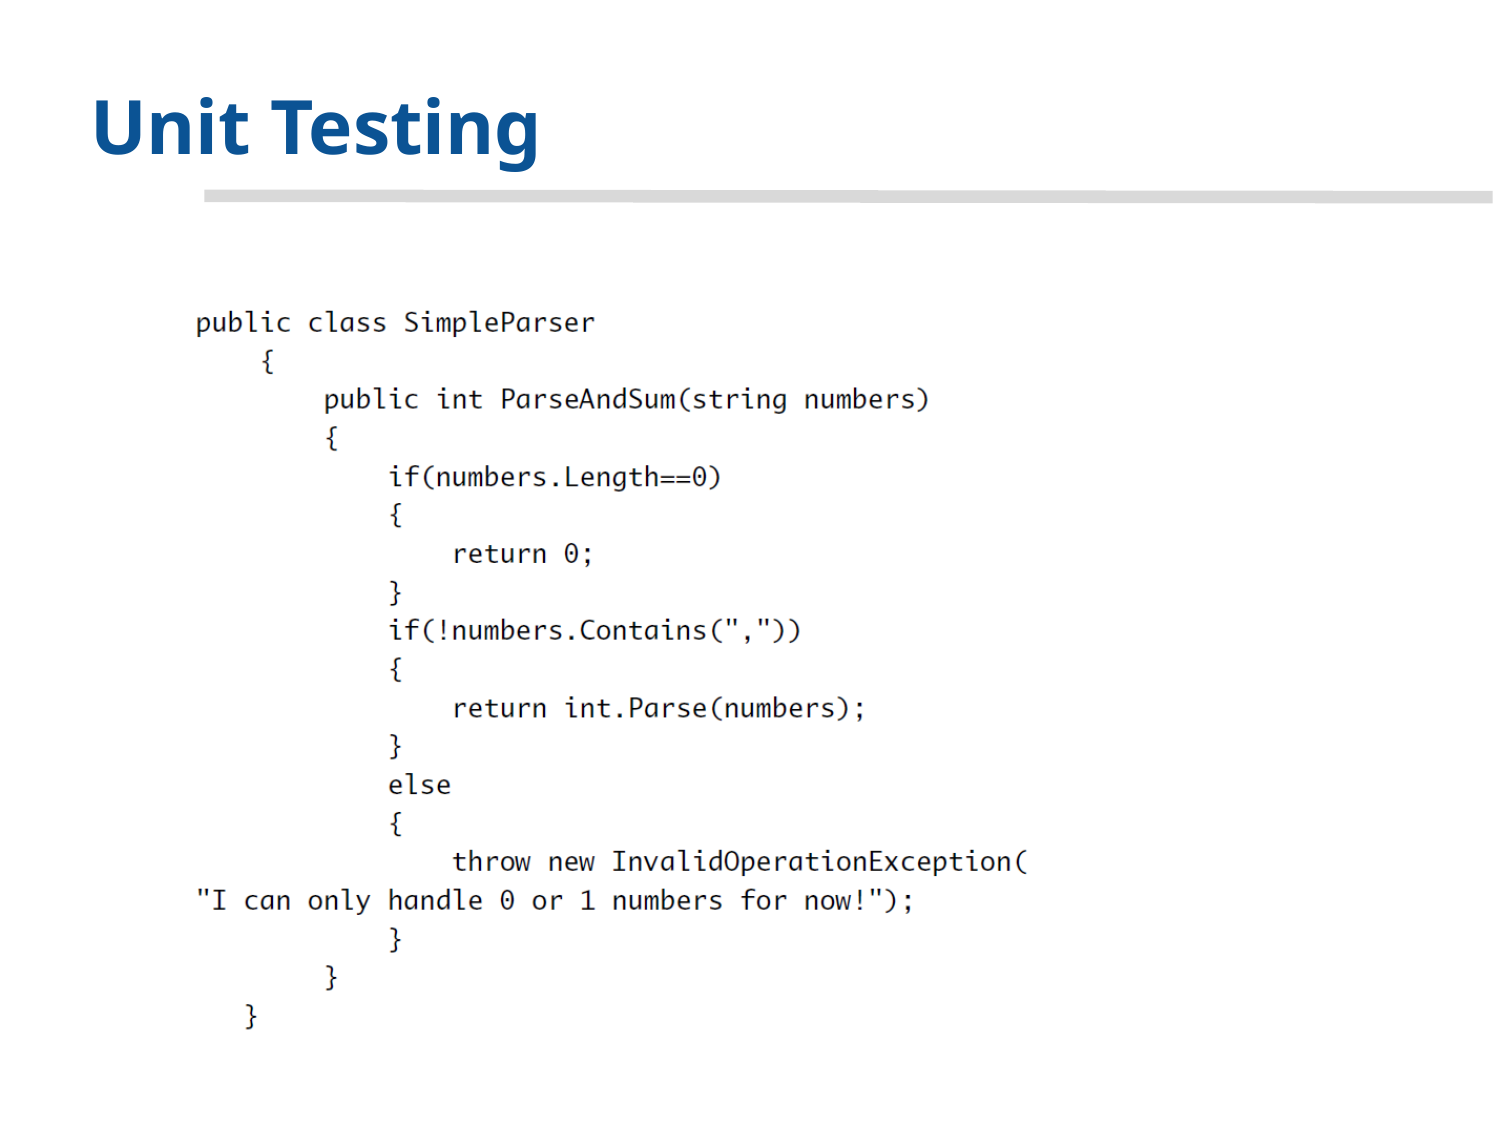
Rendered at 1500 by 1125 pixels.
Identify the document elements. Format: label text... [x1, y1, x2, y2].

title Unit Testing [75, 45, 1425, 185]
picture [168, 292, 1332, 1040]
